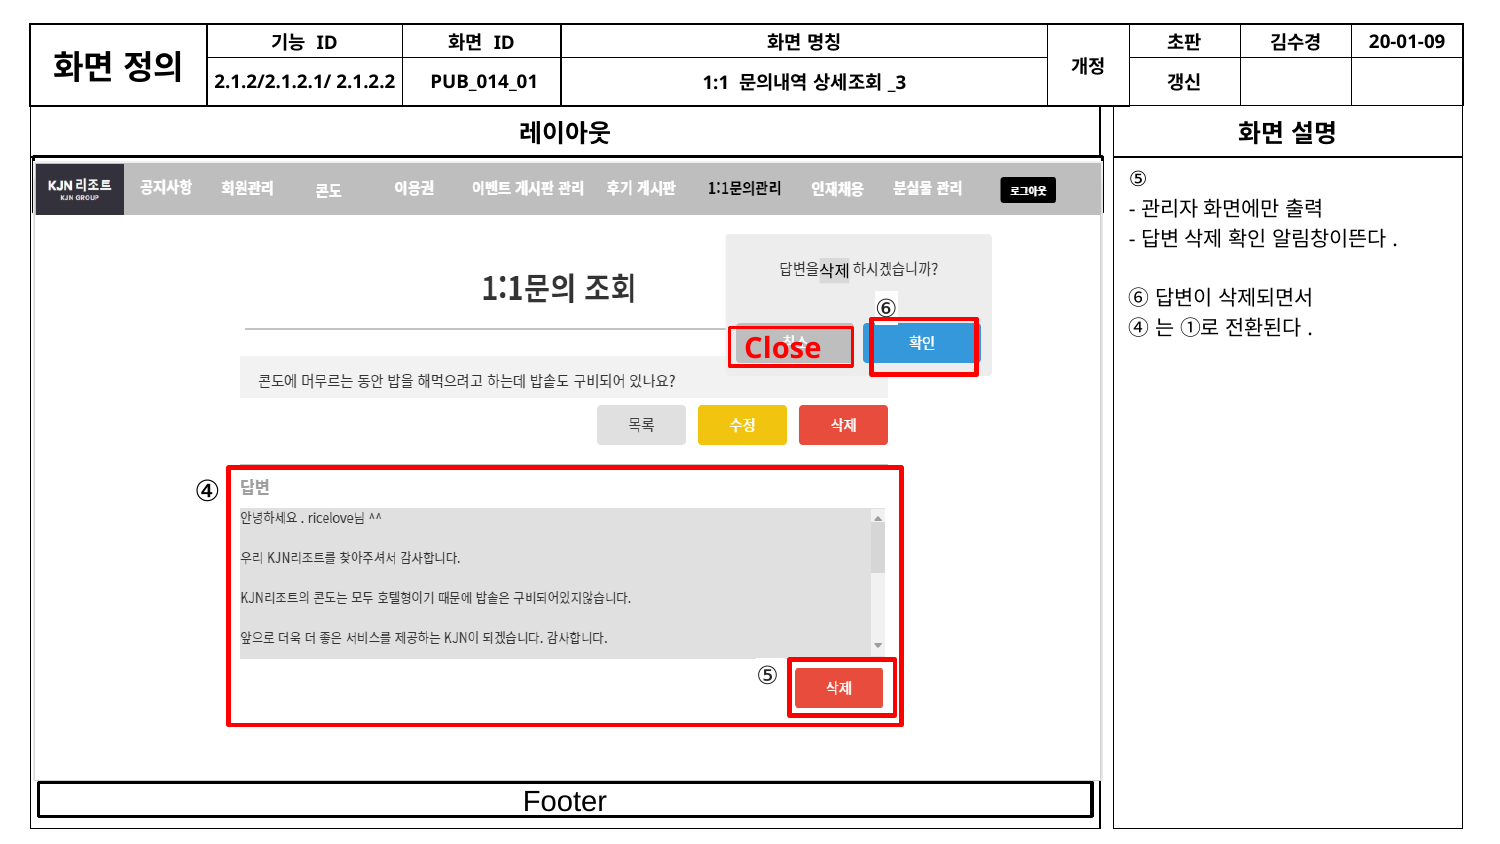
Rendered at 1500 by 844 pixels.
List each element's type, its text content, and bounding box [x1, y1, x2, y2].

table_header 초판 [1130, 25, 1240, 57]
text_box Header | Admin Header [33, 156, 1103, 160]
table_cell ⑤ -관리자 화면에만 출력 -답변 삭제 확인 알림창이뜬다. ⑥답변이 삭제되면서 ④는 ①로 전환된다. [1114, 158, 1462, 828]
text_box Footer [38, 789, 1093, 817]
table_header 레이아웃 [31, 107, 1099, 156]
table_cell 갱신 [1130, 58, 1240, 105]
table_cell [31, 787, 1099, 828]
table_cell 1:1 문의내역 상세조회_3 [562, 58, 1047, 105]
table_header 화면 정의 [31, 25, 206, 105]
table_header 김수경 [1241, 25, 1351, 57]
table_header 화면 설명 [1114, 106, 1462, 156]
table_header 화면 ID [403, 25, 560, 57]
table_cell [1241, 58, 1351, 105]
table_cell 2.1.2/2.1.2.1/ 2.1.2.2 [208, 58, 402, 105]
table_header 기능 ID [208, 25, 402, 57]
table_cell [1352, 58, 1462, 105]
table_header 개정 [1048, 25, 1129, 105]
table_header 화면 명칭 [562, 25, 1047, 57]
picture [33, 161, 1104, 782]
table_cell PUB_014_01 [403, 58, 560, 105]
table_header 20-01-09 [1352, 25, 1462, 57]
